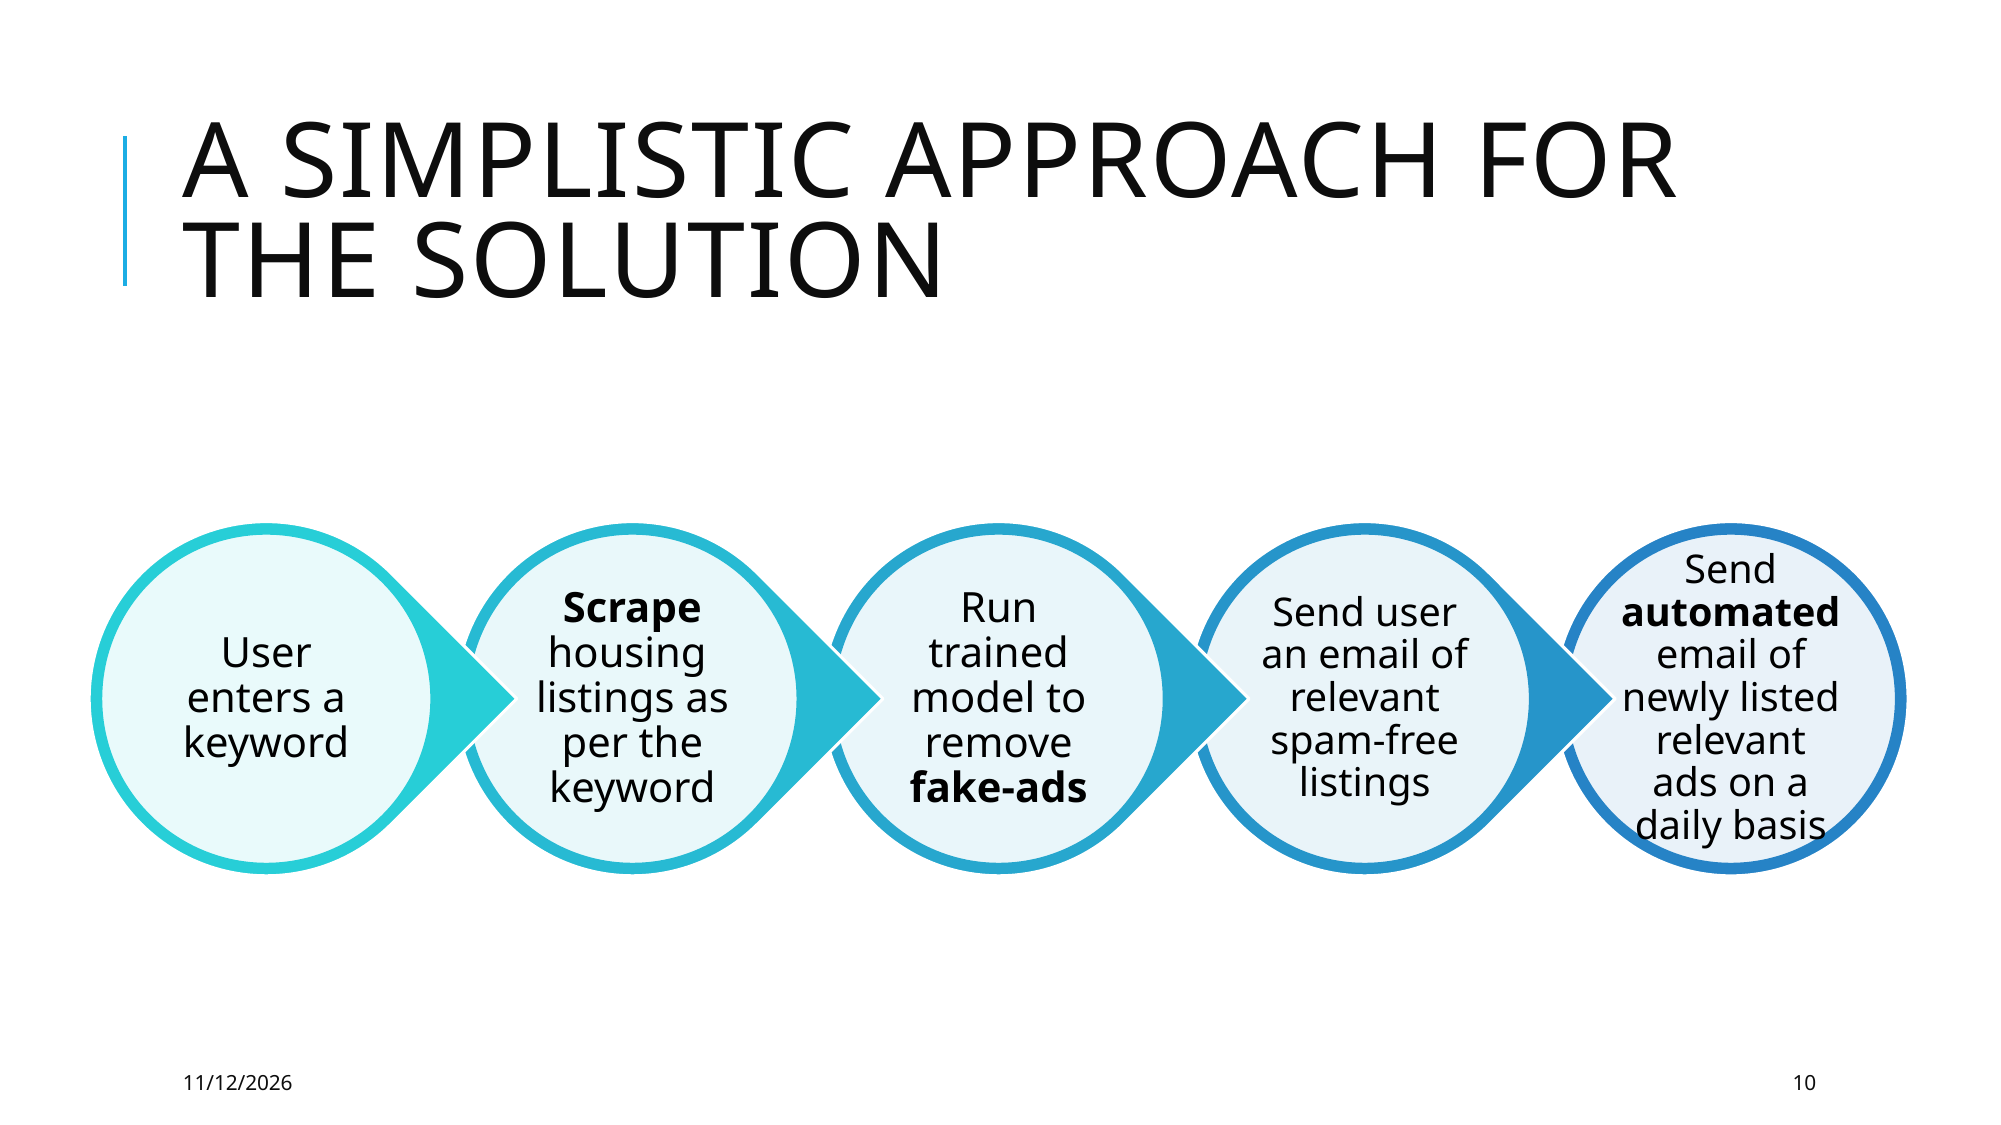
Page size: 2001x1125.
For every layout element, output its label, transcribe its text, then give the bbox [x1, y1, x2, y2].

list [0, 366, 1925, 1031]
title A simplistic approach for the solution [168, 94, 1763, 341]
slide_number 10 [1777, 1061, 1938, 1107]
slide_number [168, 1061, 522, 1107]
